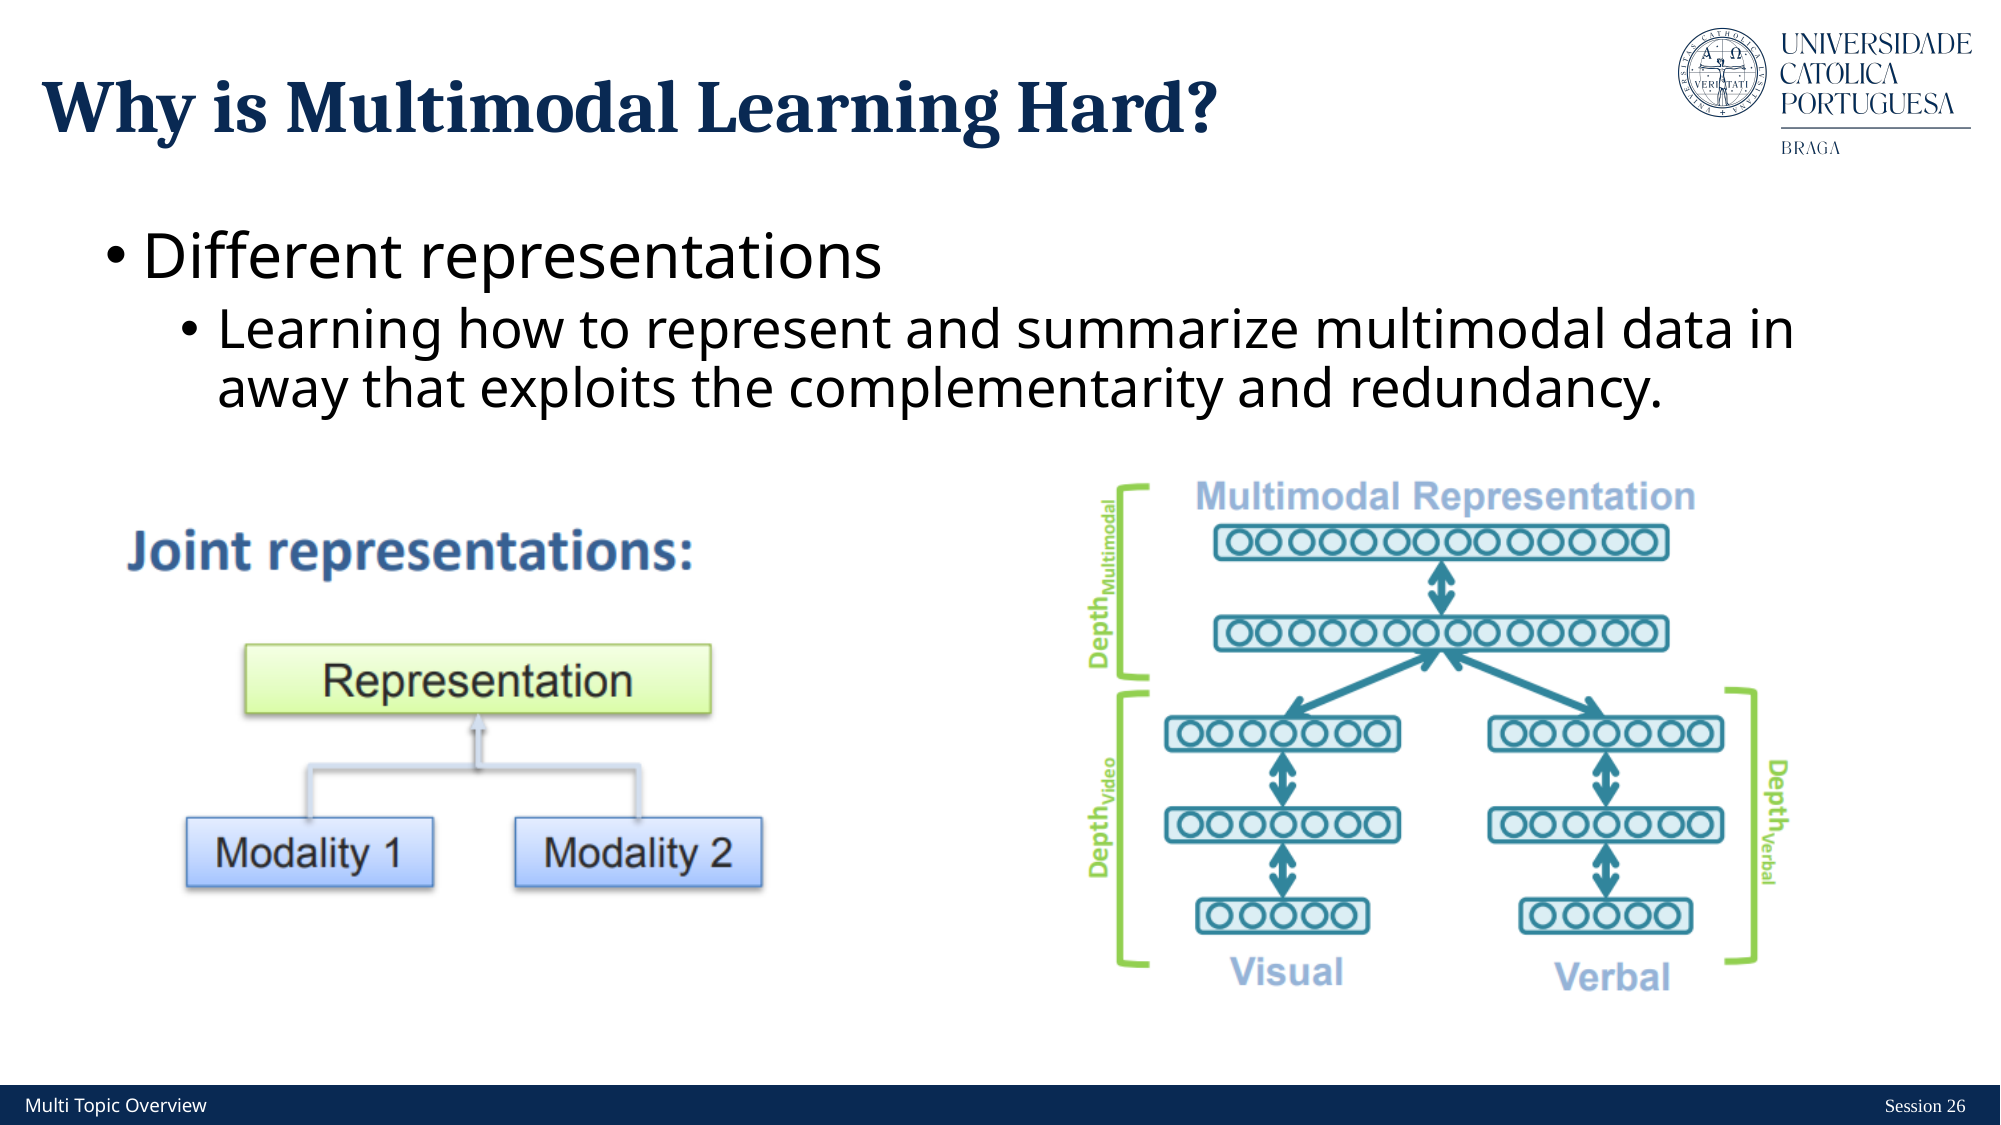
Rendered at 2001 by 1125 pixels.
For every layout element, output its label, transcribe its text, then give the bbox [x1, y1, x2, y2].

title Why is Multimodal Learning Hard? [27, 0, 1753, 218]
text_box Session 26 [1126, 1086, 1981, 1125]
text_box Multi Topic Overview [9, 1086, 1126, 1125]
picture [118, 506, 817, 920]
picture [1080, 449, 1808, 1022]
list Different representations Learning how to represent and summarize multimodal data in away that exploits the complementarity and redundancy. [89, 216, 1895, 1075]
picture [1672, 18, 1982, 163]
text_box [0, 1085, 2000, 1125]
